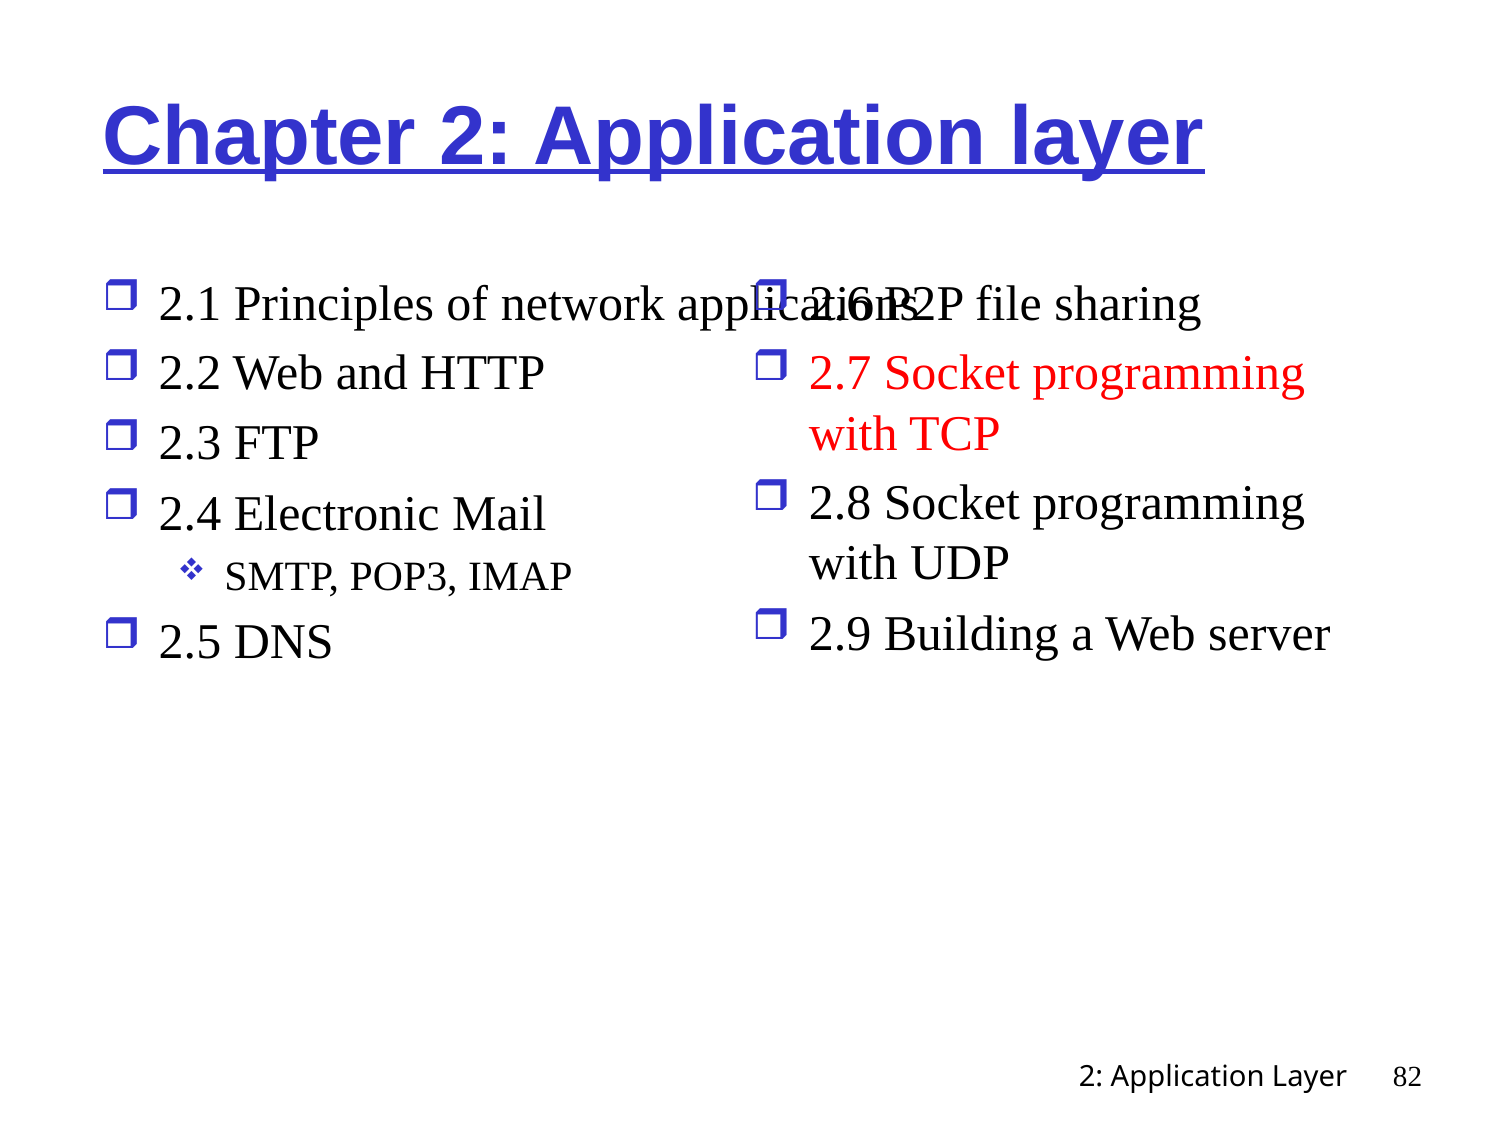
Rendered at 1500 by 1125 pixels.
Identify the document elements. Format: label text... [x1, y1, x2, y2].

title Chapter 2: Application layer [87, 37, 1363, 225]
slide_number 82 [1362, 1049, 1438, 1125]
list 2.6 P2P file sharing 2.7 Socket programming with TCP 2.8 Socket programming with UDP 2.9 Building a Web server [737, 262, 1403, 1025]
list 2.1 Principles of network applications 2.2 Web and HTTP 2.3 FTP 2.4 Electronic Mail SMTP, POP3, IMAP 2.5 DNS [87, 262, 737, 1025]
footer 2: Application Layer [887, 1049, 1362, 1125]
